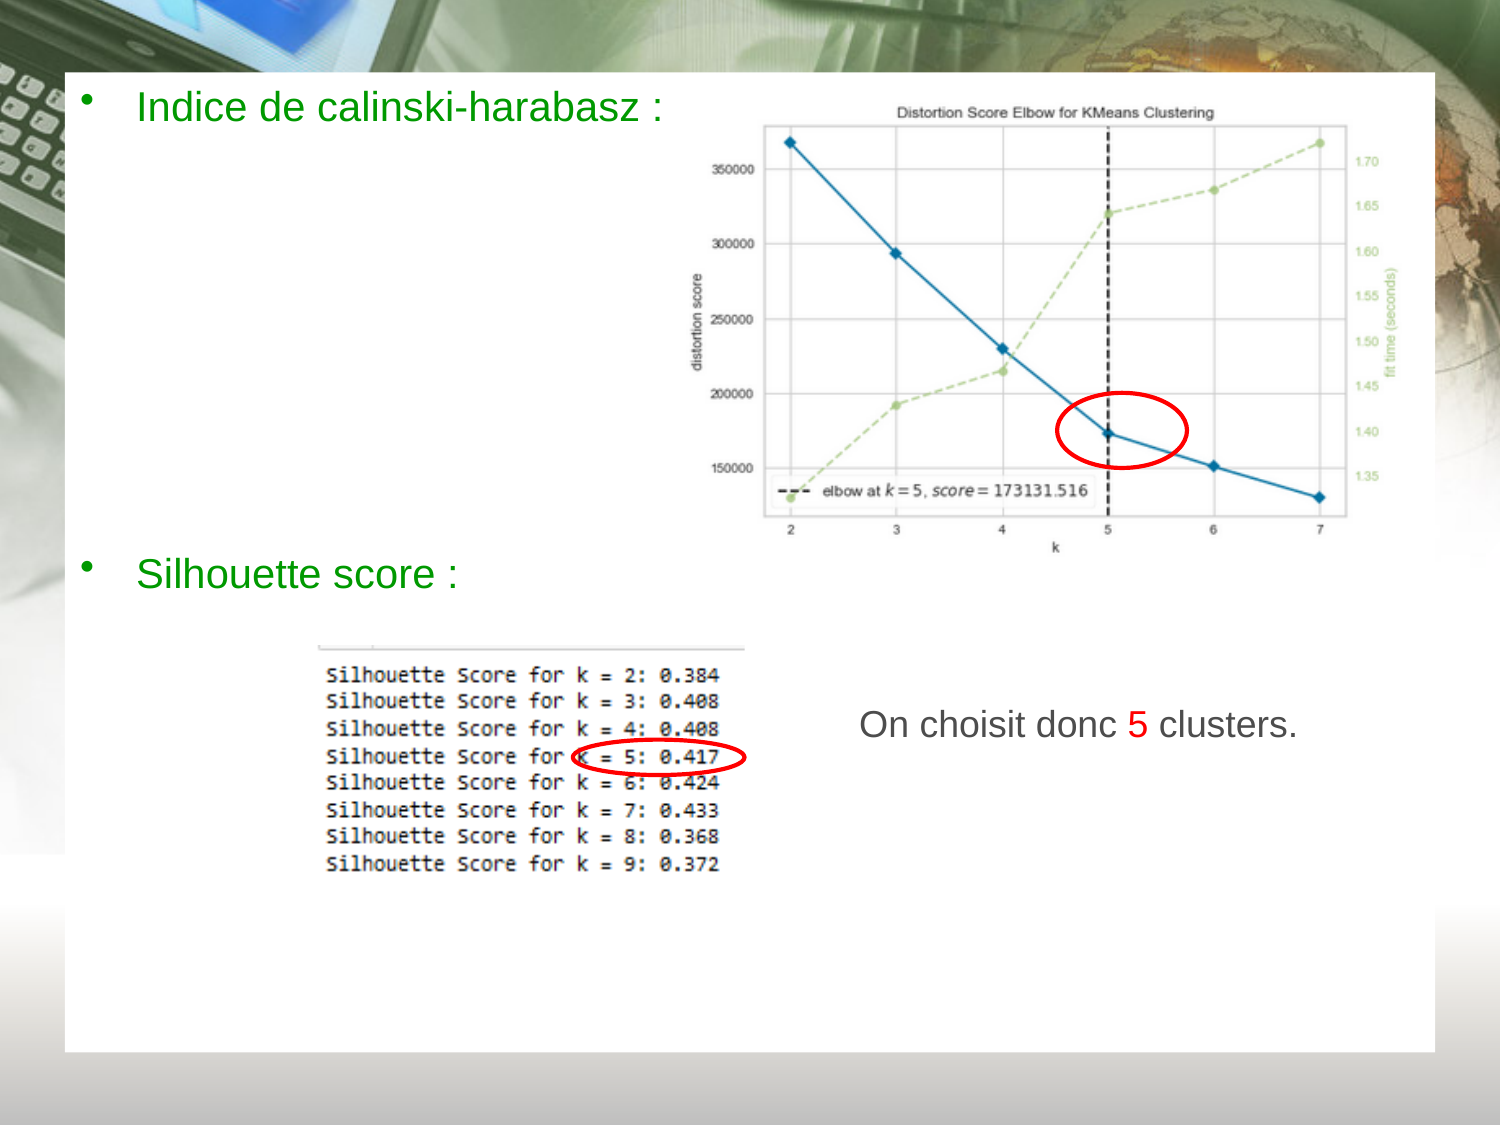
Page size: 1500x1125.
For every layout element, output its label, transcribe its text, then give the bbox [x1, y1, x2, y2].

picture [295, 644, 745, 902]
picture [676, 98, 1430, 572]
picture [0, 0, 1500, 1019]
text_box On choisit donc 5 clusters. [844, 692, 1317, 753]
list Indice de calinski-harabasz : Silhouette score : [64, 72, 1436, 1053]
